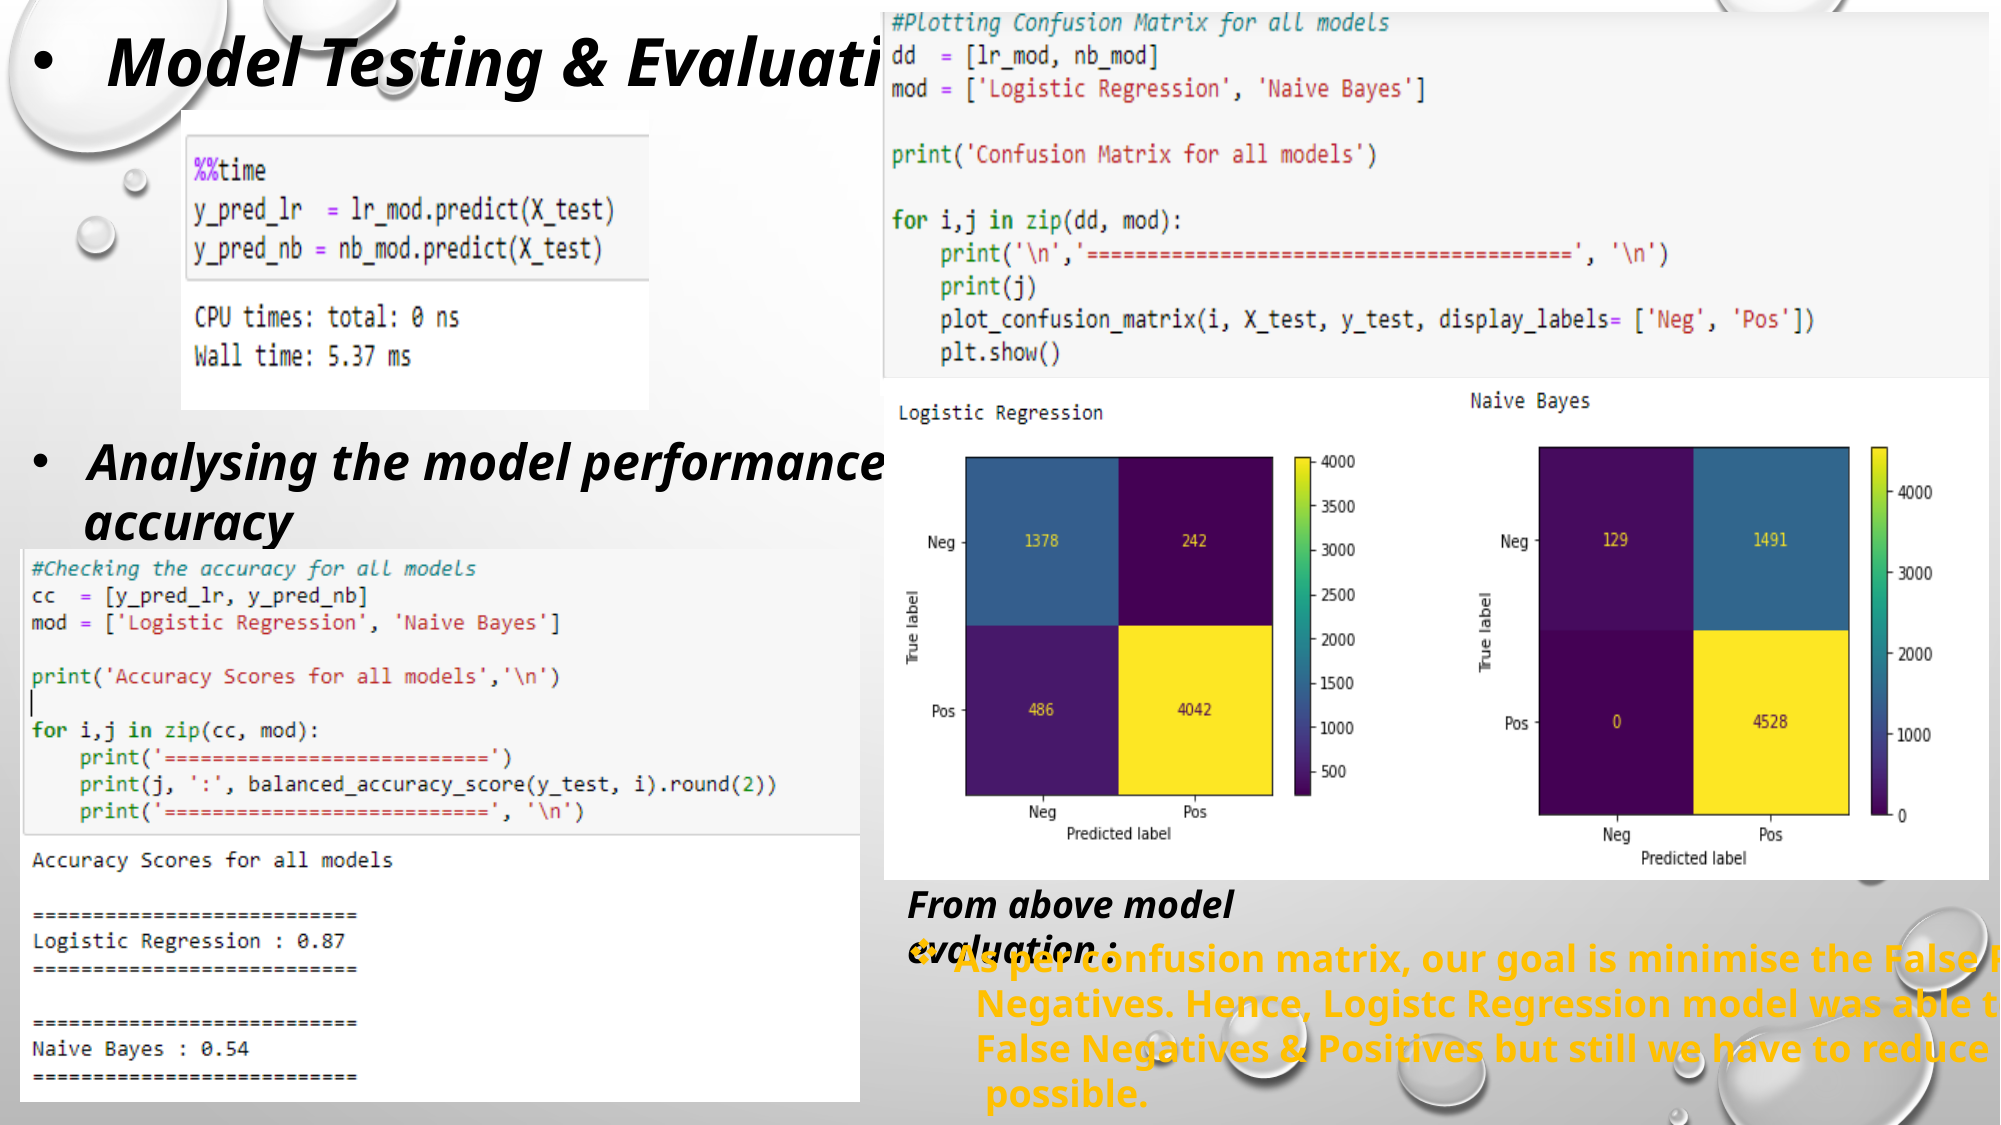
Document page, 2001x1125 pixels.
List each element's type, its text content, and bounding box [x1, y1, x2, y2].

text_box Model Testing & Evaluation [17, 12, 879, 152]
text_box Analysing the model performance & accuracy [17, 422, 878, 603]
text_box From above model evaluation : [892, 888, 1409, 927]
picture [0, 0, 2000, 1125]
text_box As per confusion matrix, our goal is minimise the False Positives & Negatives. Hence, Logistc Regression model was able to minimise False Negatives & Positives but still we have to reduce it as much possible. [892, 927, 2000, 1125]
